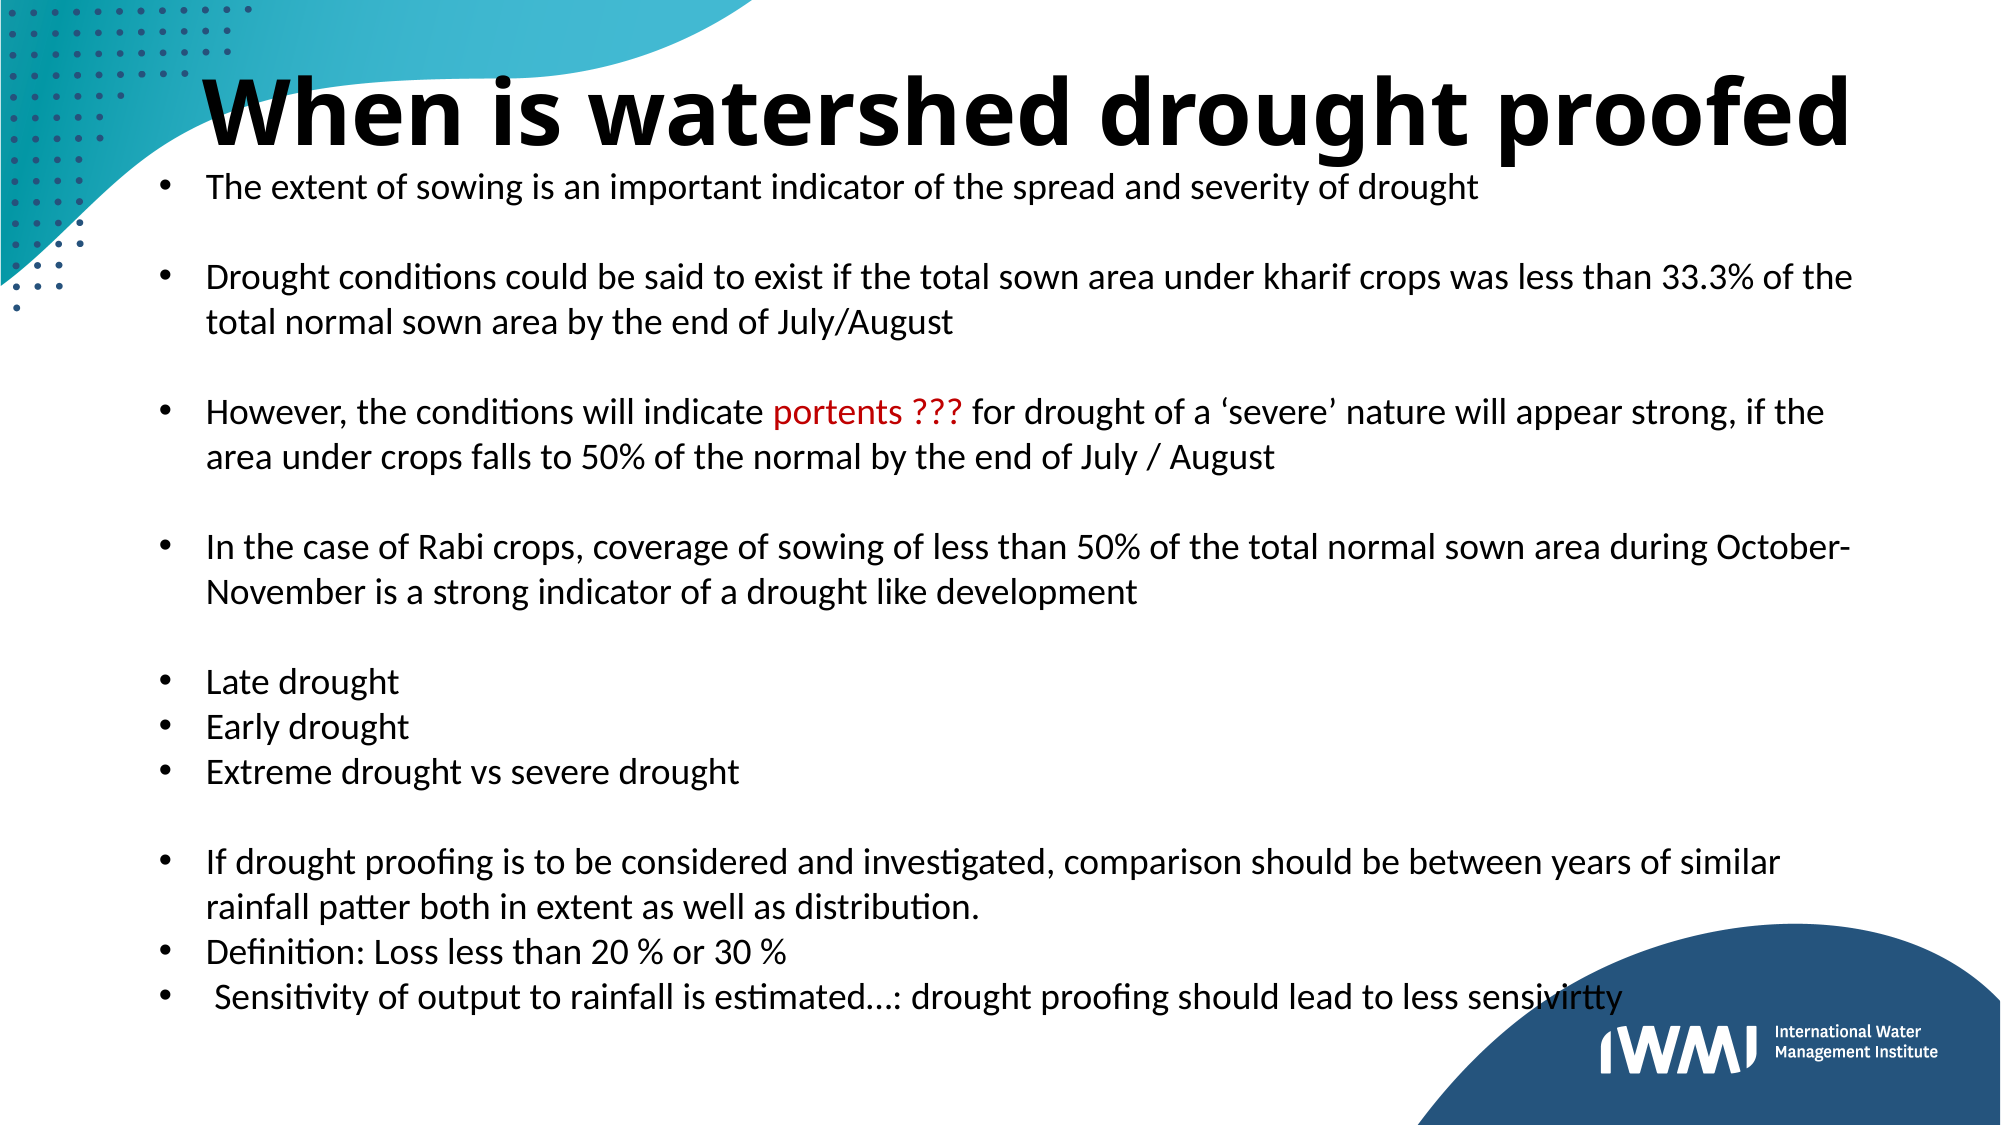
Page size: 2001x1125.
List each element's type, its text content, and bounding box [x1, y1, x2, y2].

text_box The extent of sowing is an important indicator of the spread and severity of drought Drought conditions could be said to exist if the total sown area under kharif crops was less than 33.3% of the total normal sown area by the end of July/August However, the conditions will indicate portents ??? for drought of a ‘severe’ nature will appear strong, if the area under crops falls to 50% of the normal by the end of July / August In the case of Rabi crops, coverage of sowing of less than 50% of the total normal sown area during October-November is a strong indicator of a drought like development Late drought Early drought Extreme drought vs severe drought If drought proofing is to be considered and investigated, comparison should be between years of similar rainfall patter both in extent as well as distribution. Definition: Loss less than 20 % or 30 % Sensitivity of output to rainfall is estimated…: drought proofing should lead to less sensivirtty [144, 154, 1886, 1115]
picture [0, 0, 2001, 1125]
title When is watershed drought proofed [144, 58, 1870, 154]
